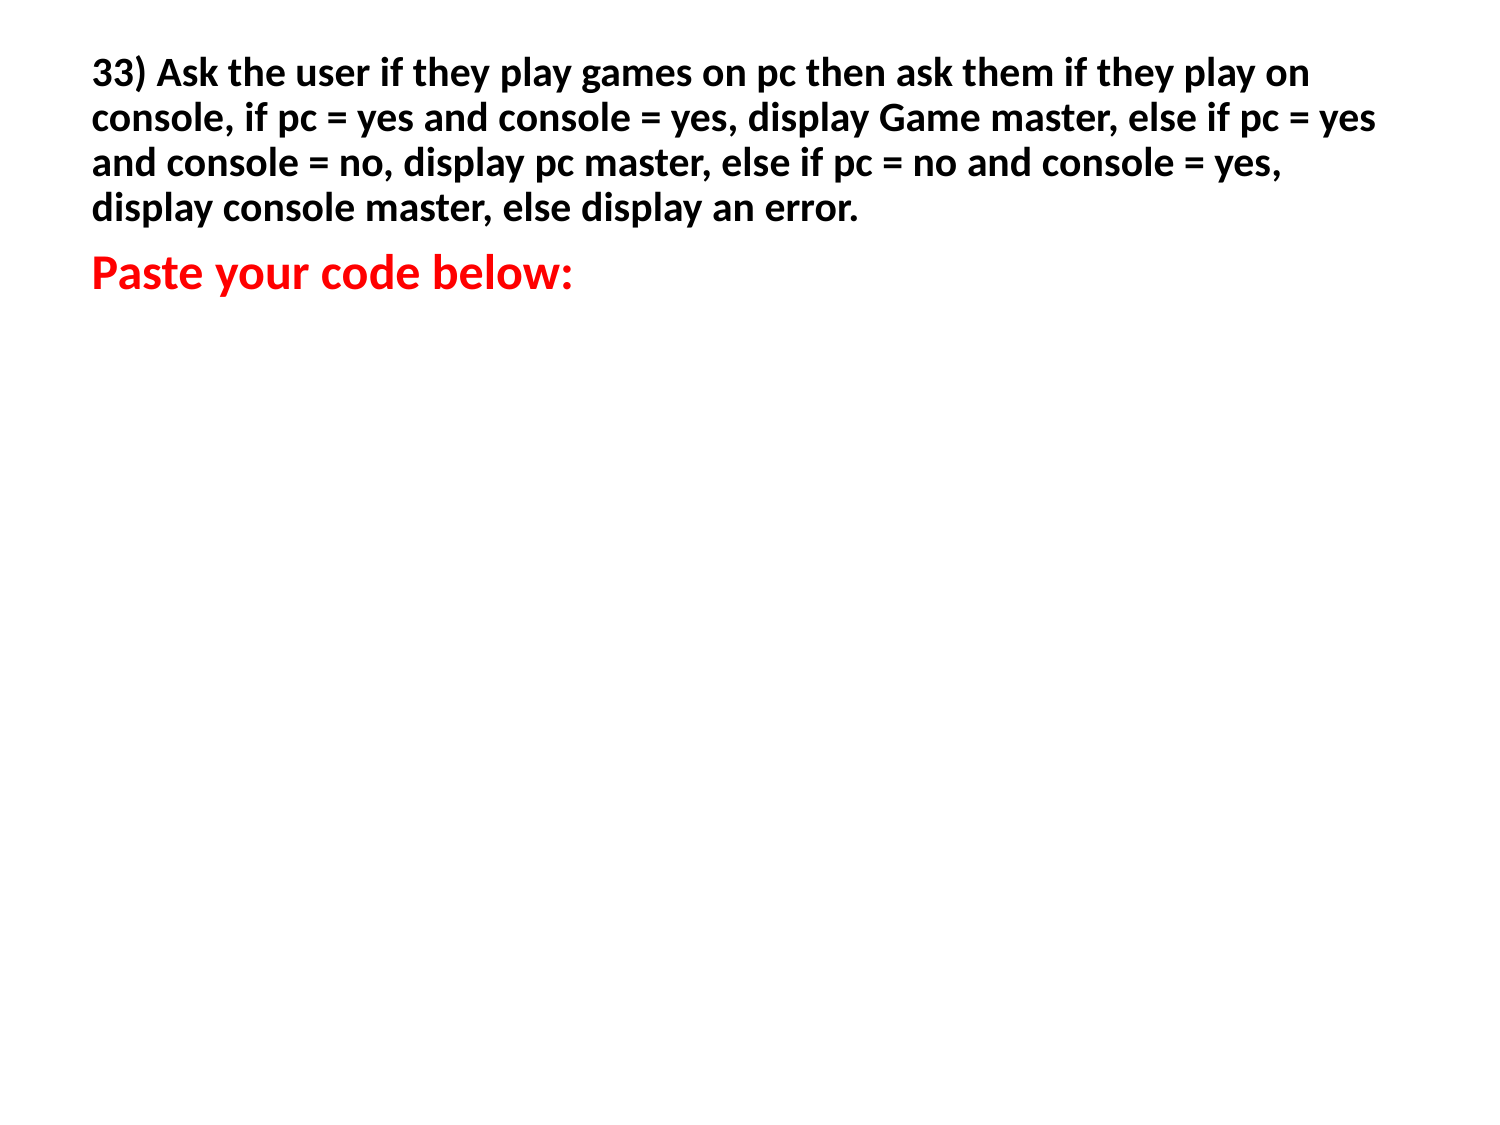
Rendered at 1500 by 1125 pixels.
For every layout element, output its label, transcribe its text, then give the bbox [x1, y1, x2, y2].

list 33) Ask the user if they play games on pc then ask them if they play on console, if pc = yes and console = yes, display Game master, else if pc = yes and console = no, display pc master, else if pc = no and console = yes, display console master, else display an error. Paste your code below: [76, 42, 1427, 786]
